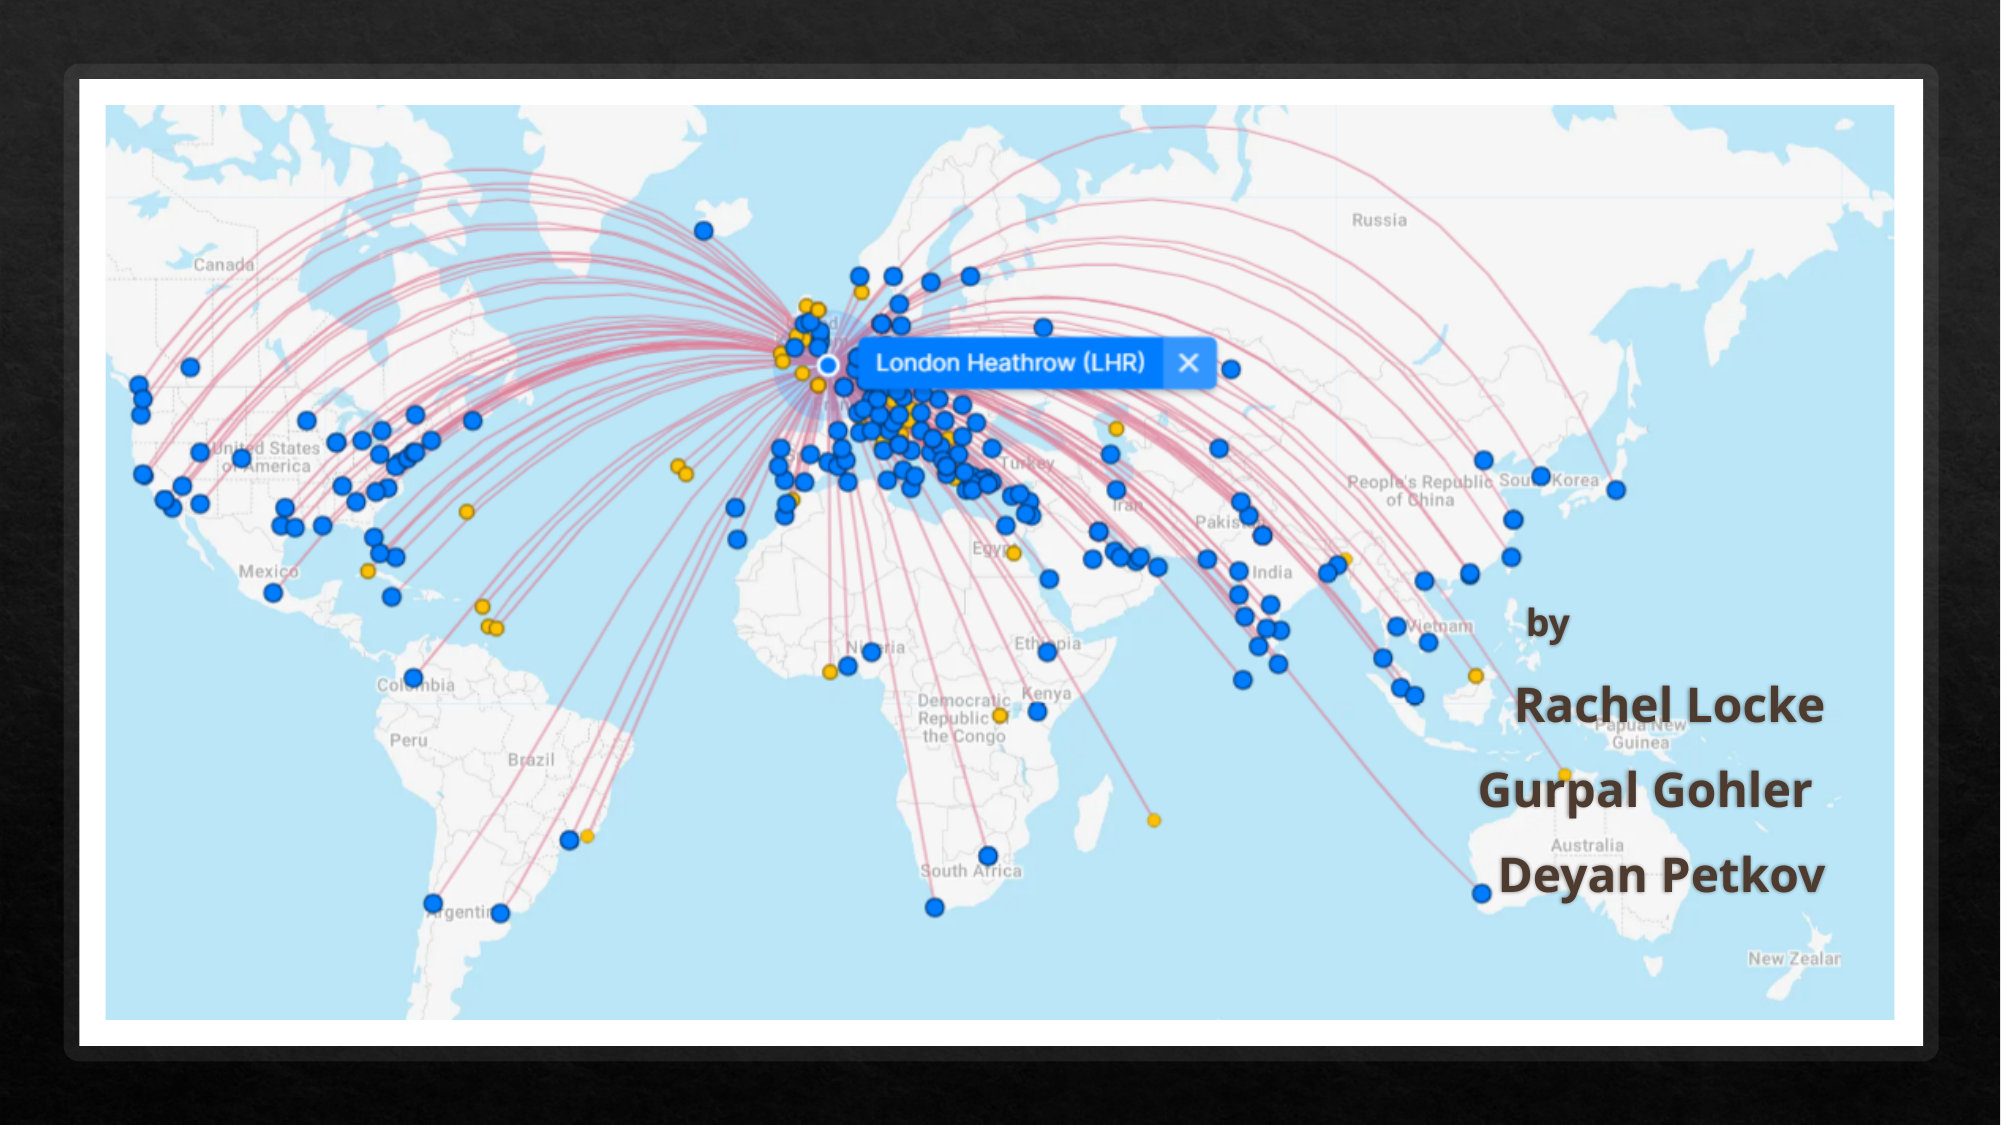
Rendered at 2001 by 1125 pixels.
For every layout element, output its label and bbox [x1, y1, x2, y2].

text_box [78, 78, 1924, 1047]
picture [105, 105, 1895, 1020]
